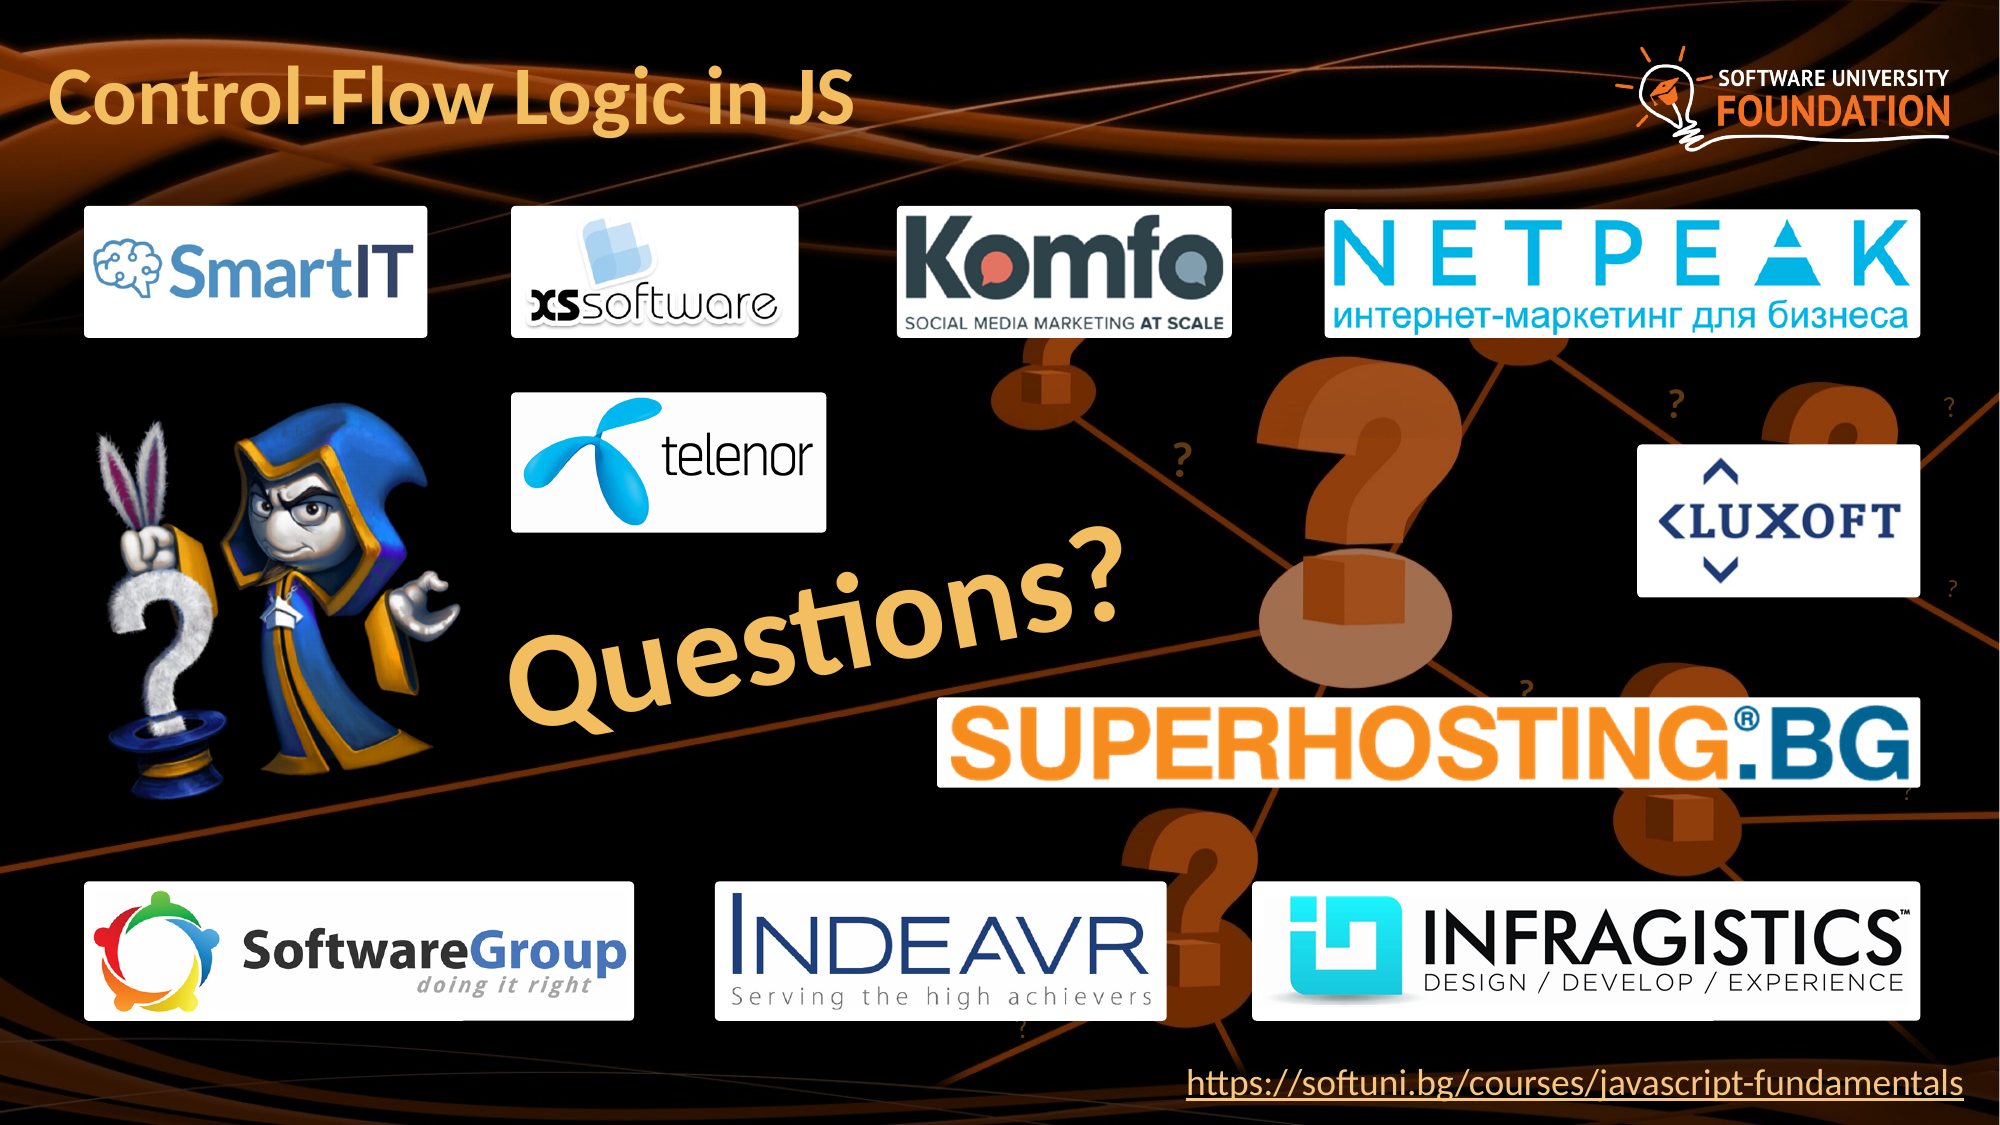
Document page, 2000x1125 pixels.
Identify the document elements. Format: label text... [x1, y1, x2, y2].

picture [0, 0, 2000, 1125]
title Control-Flow Logic in JS [30, 6, 1602, 189]
list https://softuni.bg/courses/javascript-fundamentals [250, 1050, 1971, 1108]
